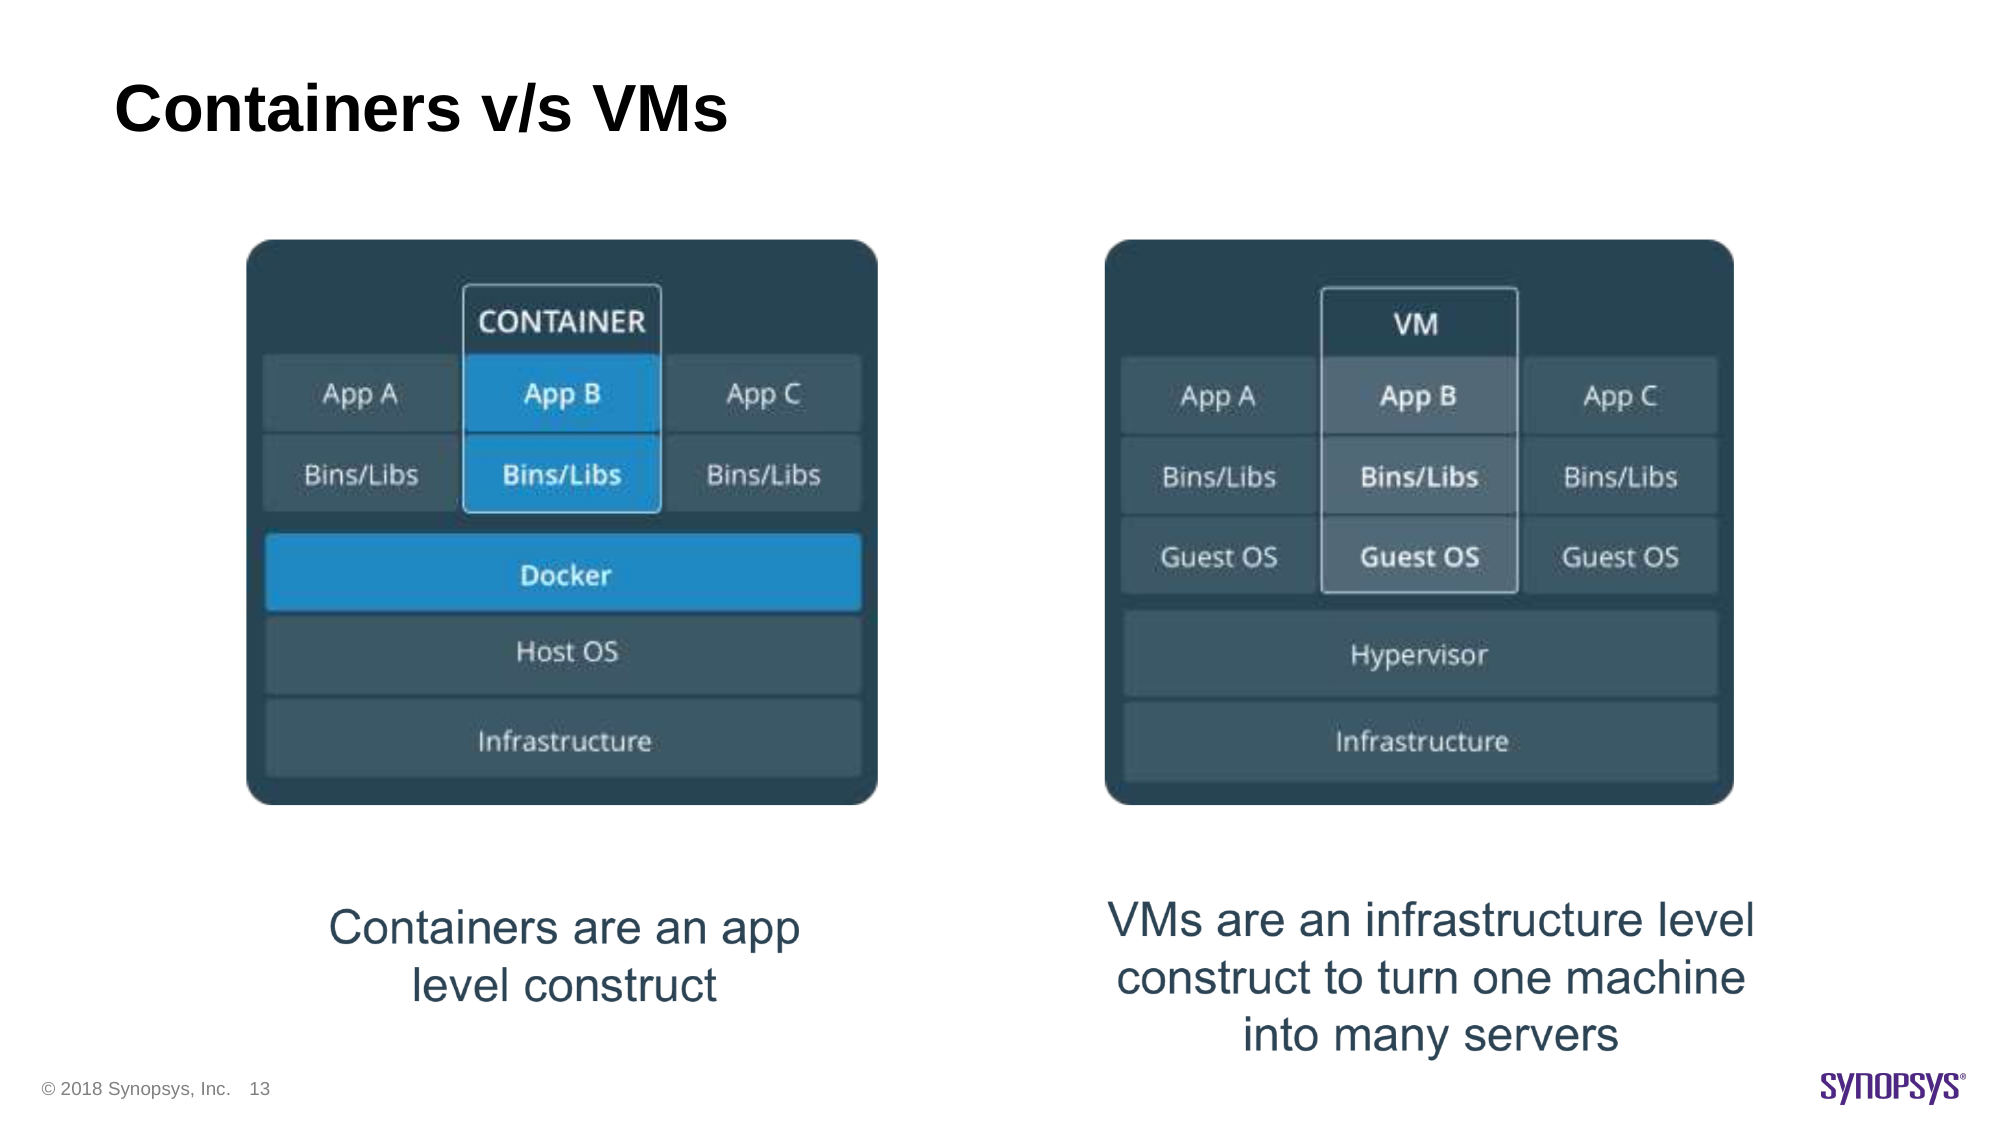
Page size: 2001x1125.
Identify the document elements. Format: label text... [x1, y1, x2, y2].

picture [226, 212, 1774, 1072]
picture [1821, 1073, 1966, 1109]
title Containers v/s VMs [99, 11, 2000, 199]
